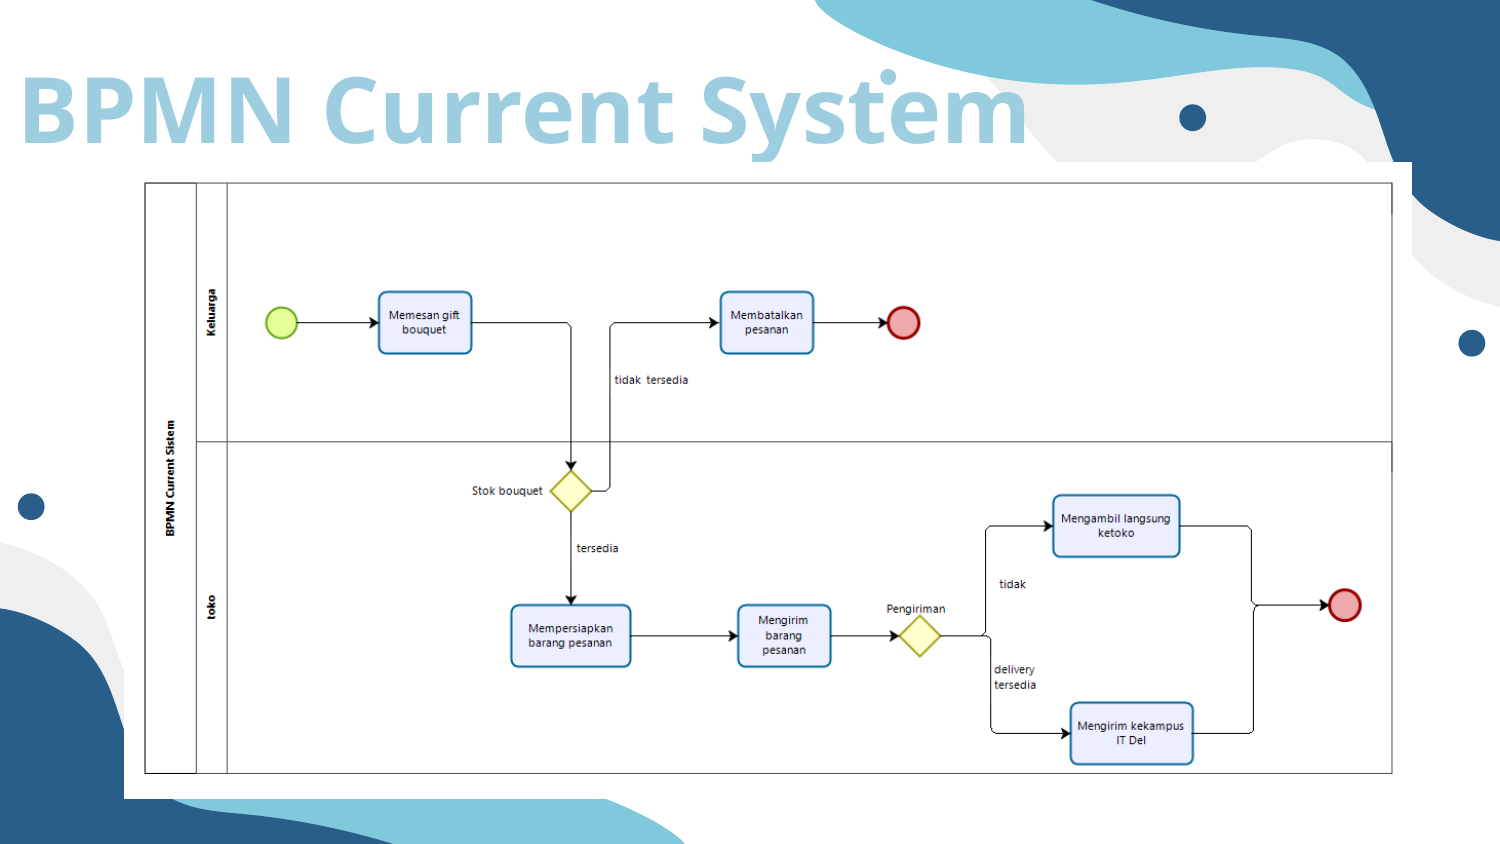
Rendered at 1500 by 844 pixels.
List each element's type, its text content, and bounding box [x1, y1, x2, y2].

title BPMN Current System [0, 52, 1222, 163]
picture [123, 161, 1413, 799]
